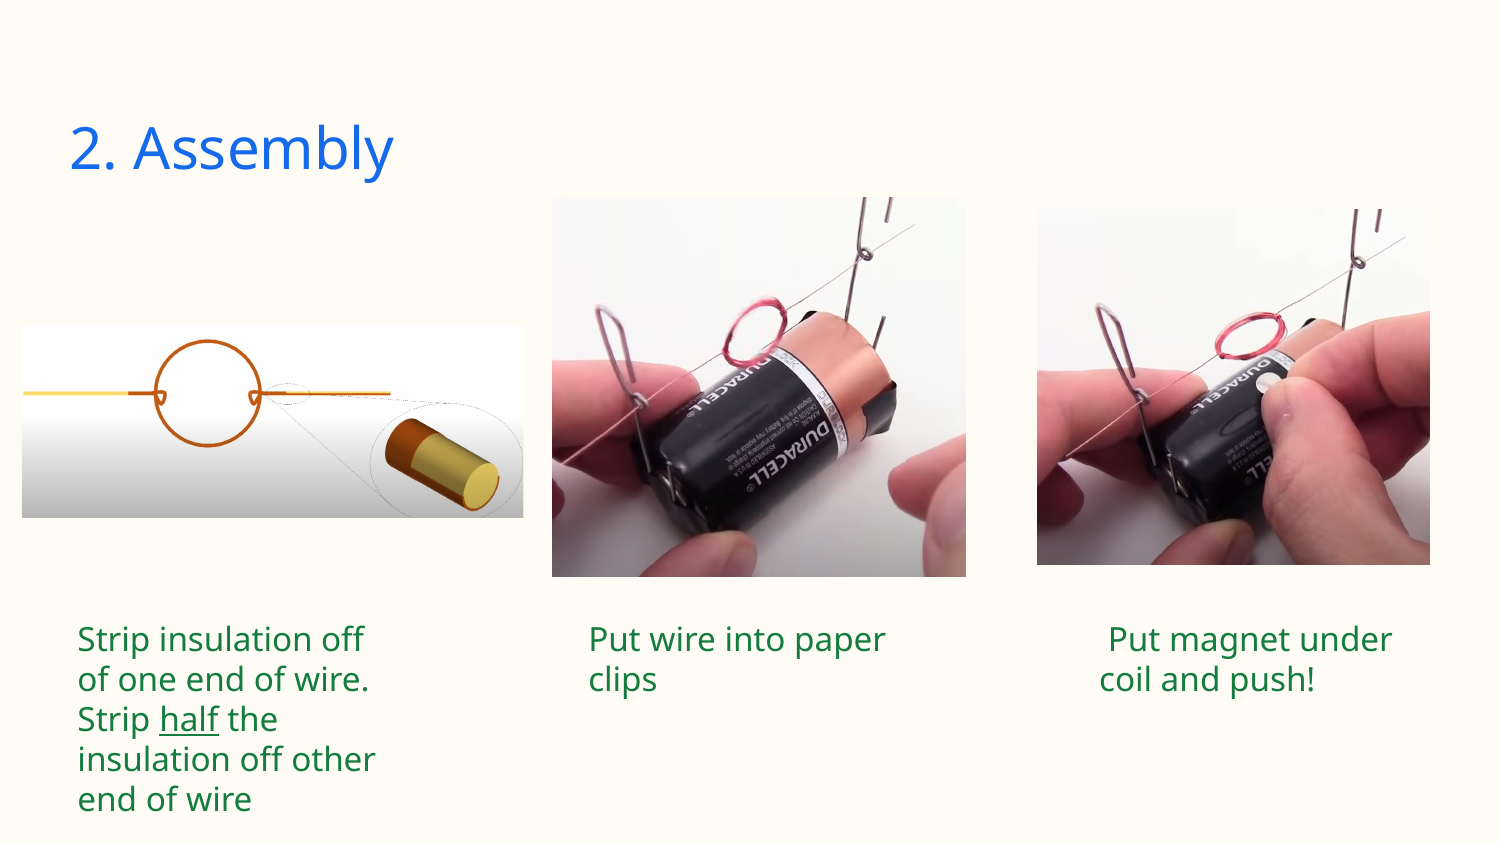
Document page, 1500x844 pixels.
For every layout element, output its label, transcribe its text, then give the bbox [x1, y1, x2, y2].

picture [1036, 208, 1430, 566]
subtitle Put wire into paper clips [573, 603, 919, 844]
title 2. Assembly [54, 96, 1446, 268]
picture [21, 325, 524, 519]
subtitle Put magnet under coil and push! [1084, 603, 1430, 844]
picture [552, 197, 966, 578]
subtitle Strip insulation off of one end of wire. Strip half the insulation off other end of wire [62, 603, 409, 844]
